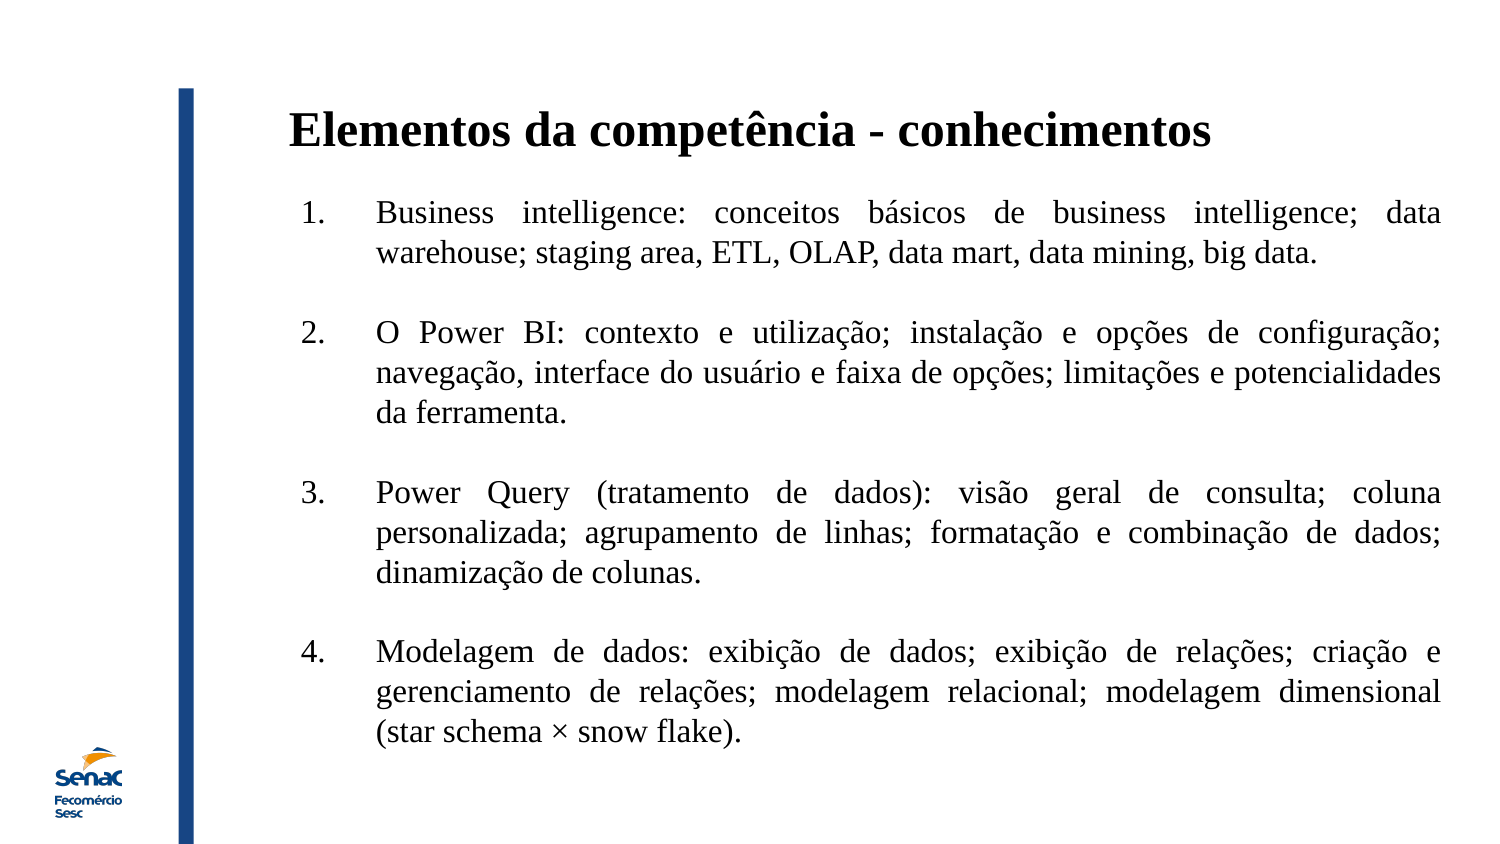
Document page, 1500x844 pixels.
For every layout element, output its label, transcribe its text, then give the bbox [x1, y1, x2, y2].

text_box Elementos da competência - conhecimentos [273, 88, 1500, 164]
text_box Business intelligence: conceitos básicos de business intelligence; data warehouse; staging area, ETL, OLAP, data mart, data mining, big data. O Power BI: contexto e utilização; instalação e opções de configuração; navegação, interface do usuário e faixa de opções; limitações e potencialidades da ferramenta. Power Query (tratamento de dados): visão geral de consulta; coluna personalizada; agrupamento de linhas; formatação e combinação de dados; dinamização de colunas. Modelagem de dados: exibição de dados; exibição de relações; criação e gerenciamento de relações; modelagem relacional; modelagem dimensional (star schema × snow flake). [285, 182, 1459, 757]
picture [55, 747, 122, 818]
